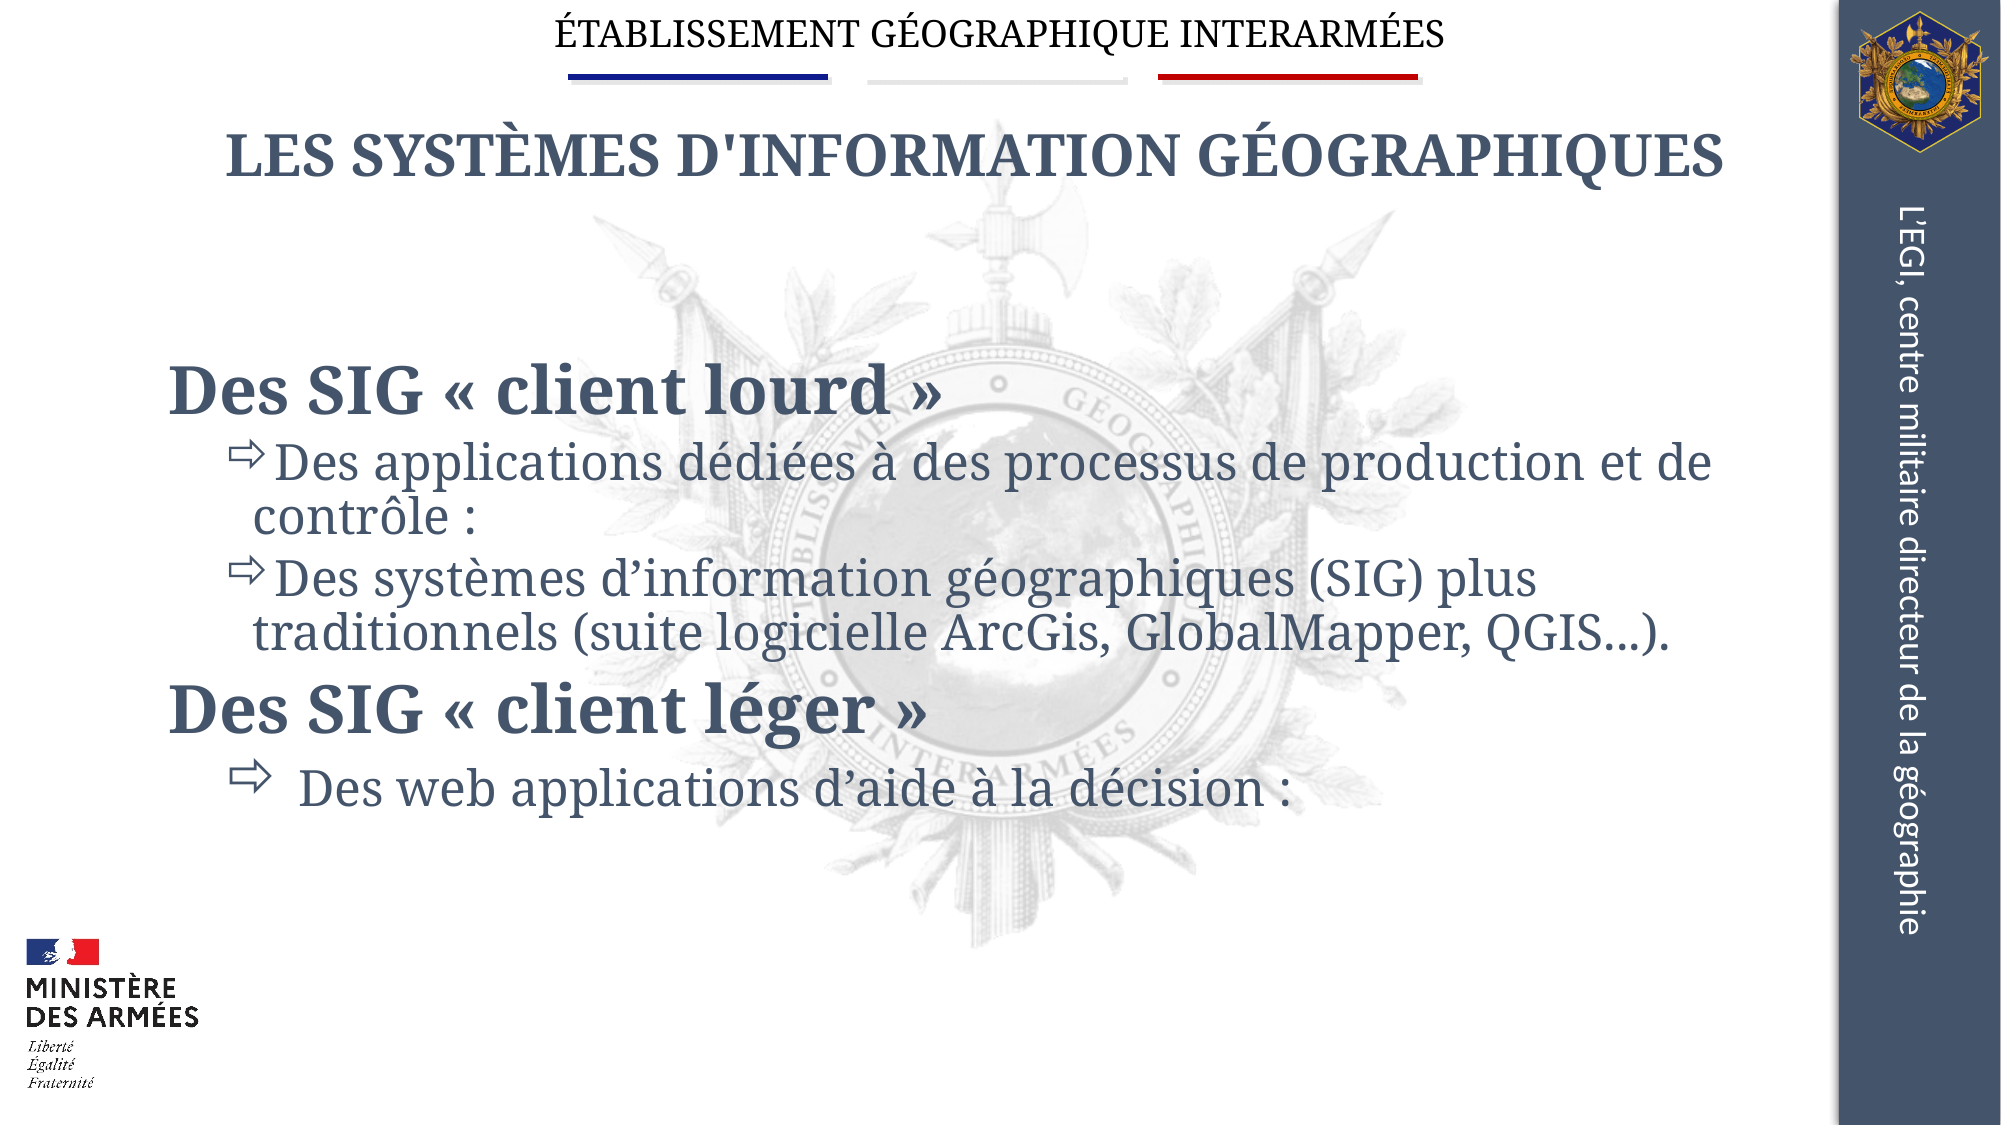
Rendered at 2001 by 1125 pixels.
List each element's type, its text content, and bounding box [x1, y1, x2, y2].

list Des SIG « client lourd » Des applications dédiées à des processus de production et de contrôle : Des systèmes d’information géographiques (SIG) plus traditionnels (suite logicielle ArcGis, GlobalMapper, QGIS...). Des SIG « client léger » Des web applications d’aide à la décision : [153, 349, 1800, 1125]
picture [1850, 11, 1989, 153]
text_box L’EGI, centre militaire directeur de la géographie [1885, 190, 1945, 1125]
picture [0, 912, 153, 1114]
title LES SYSTÈMES D'INFORMATION GÉOGRAPHIQUES [114, 95, 1840, 220]
